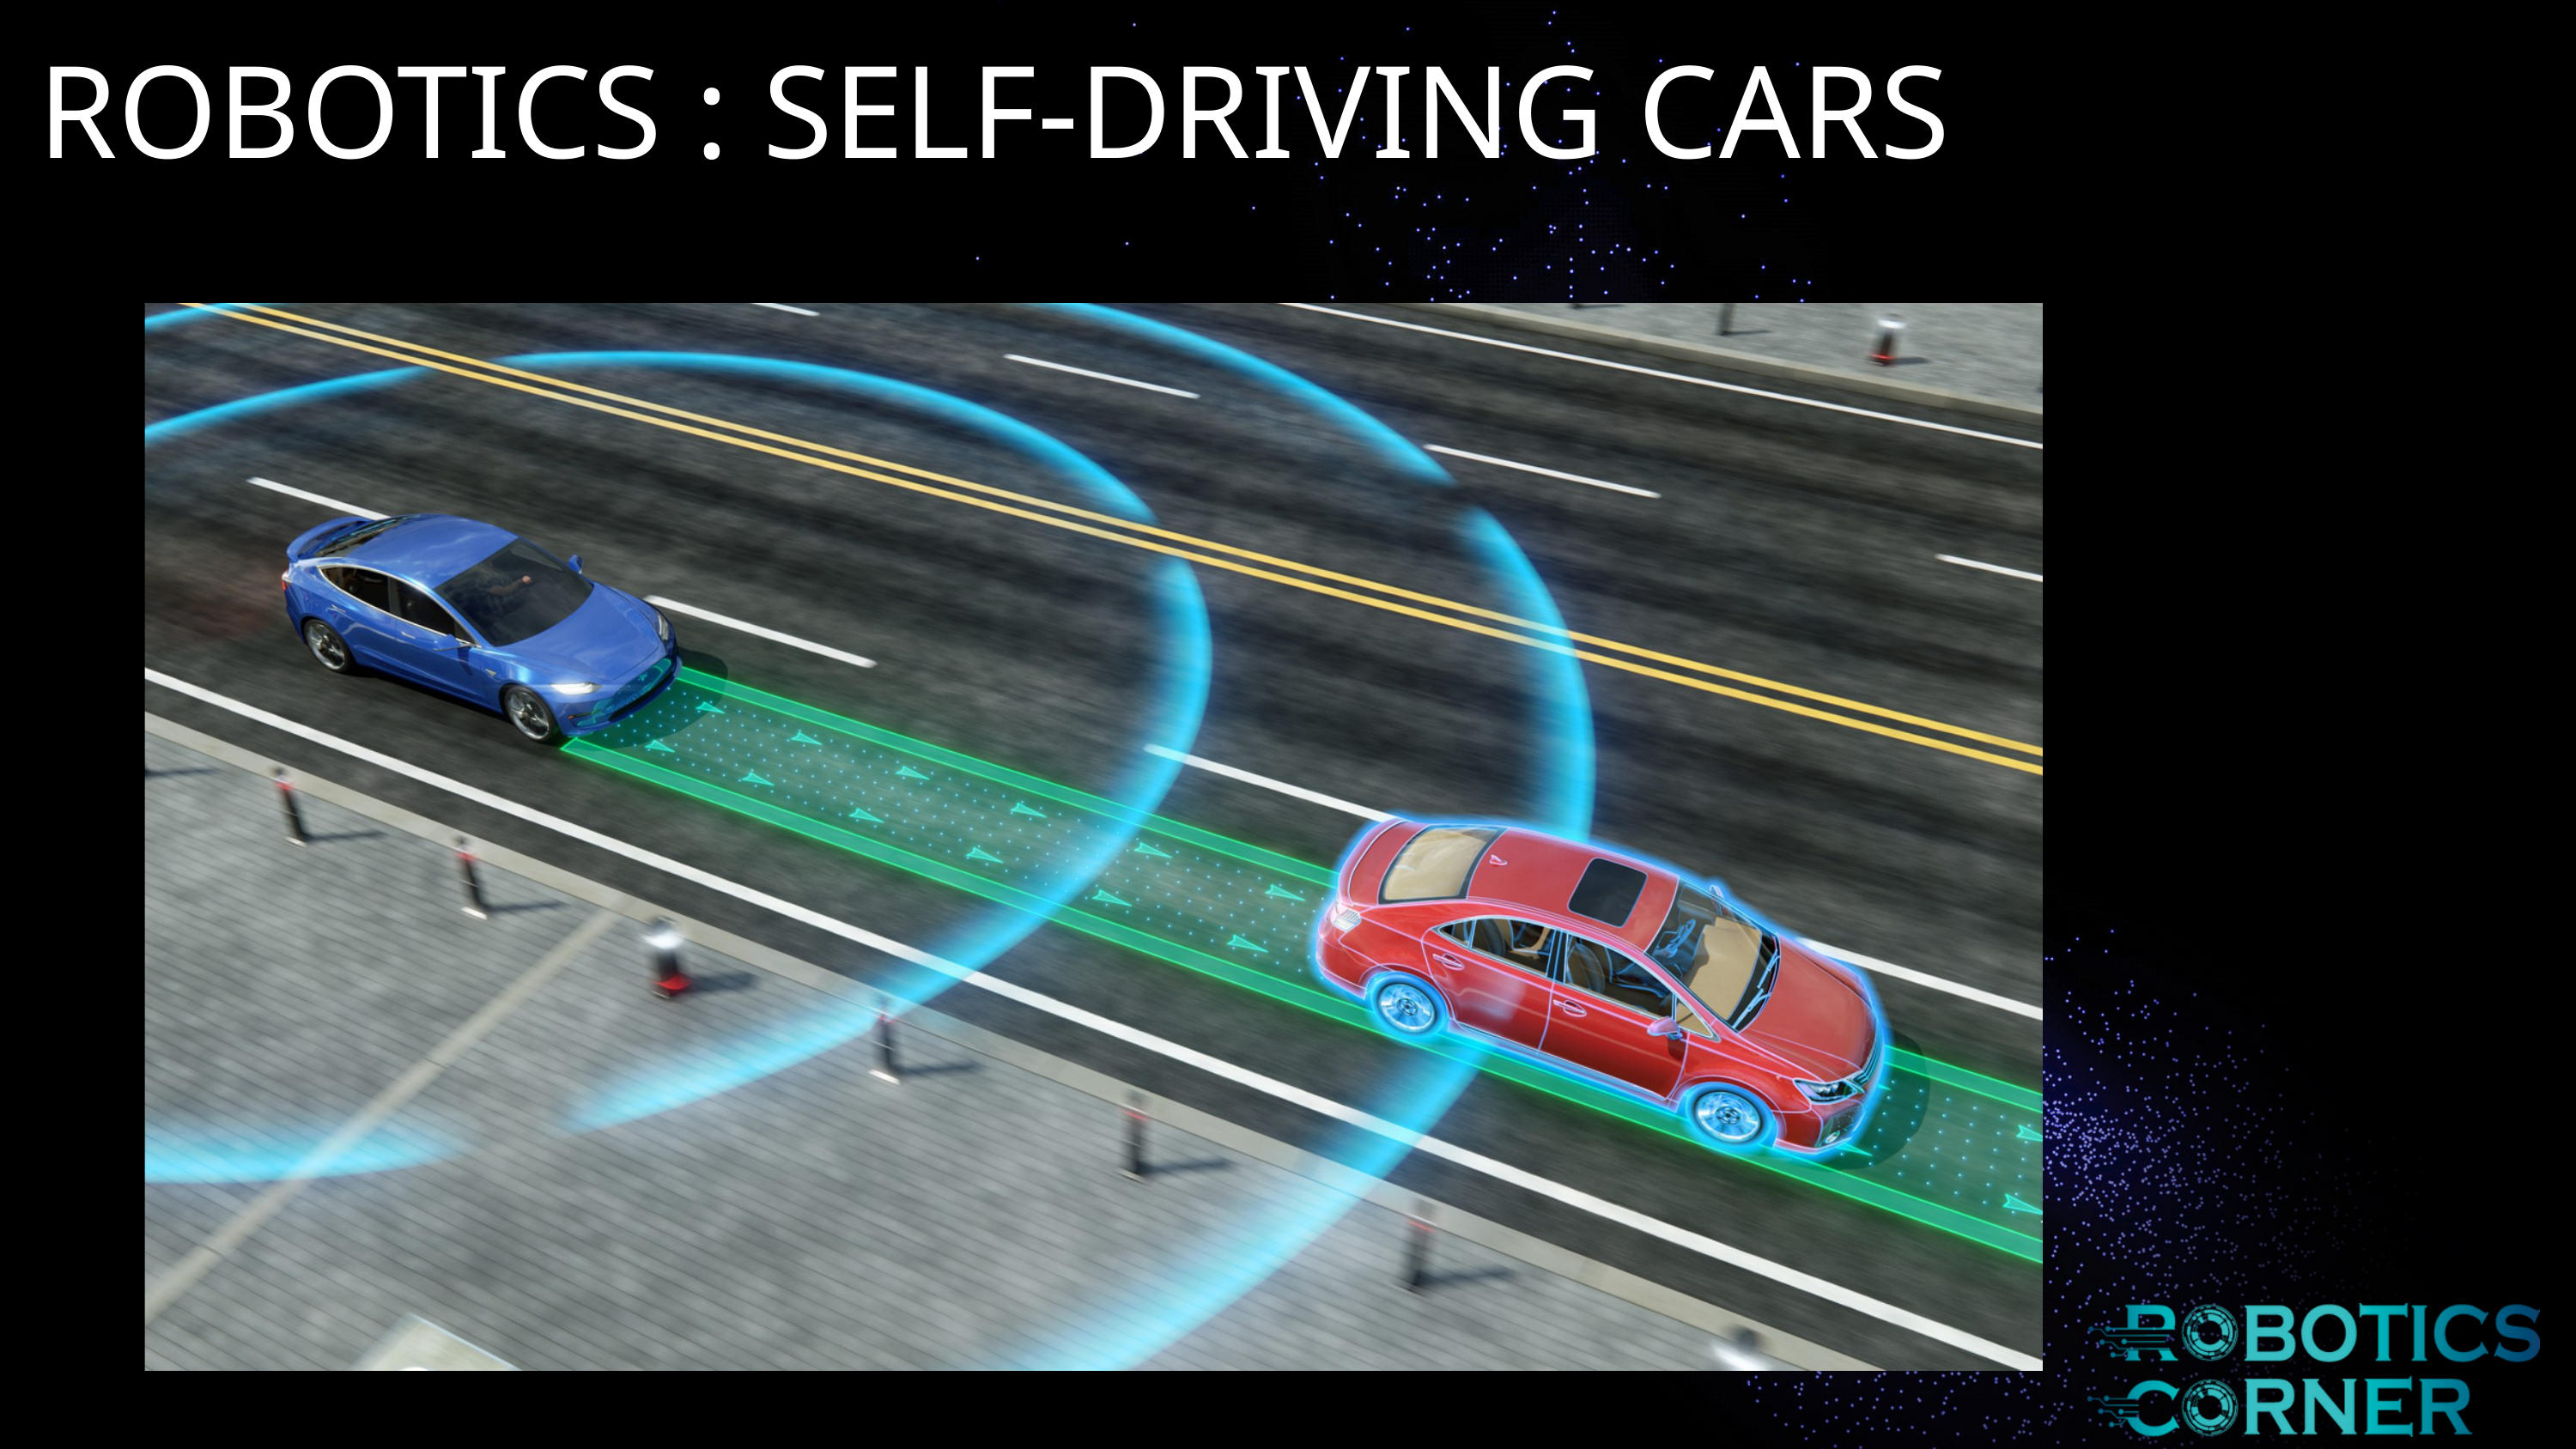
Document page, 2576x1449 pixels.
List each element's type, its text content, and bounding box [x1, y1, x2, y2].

text_box ROBOTICS : SELF-DRIVING CARS [38, 43, 2468, 185]
text_box [0, 0, 2576, 1449]
text_box [144, 303, 2043, 1371]
text_box [2087, 1303, 2541, 1437]
